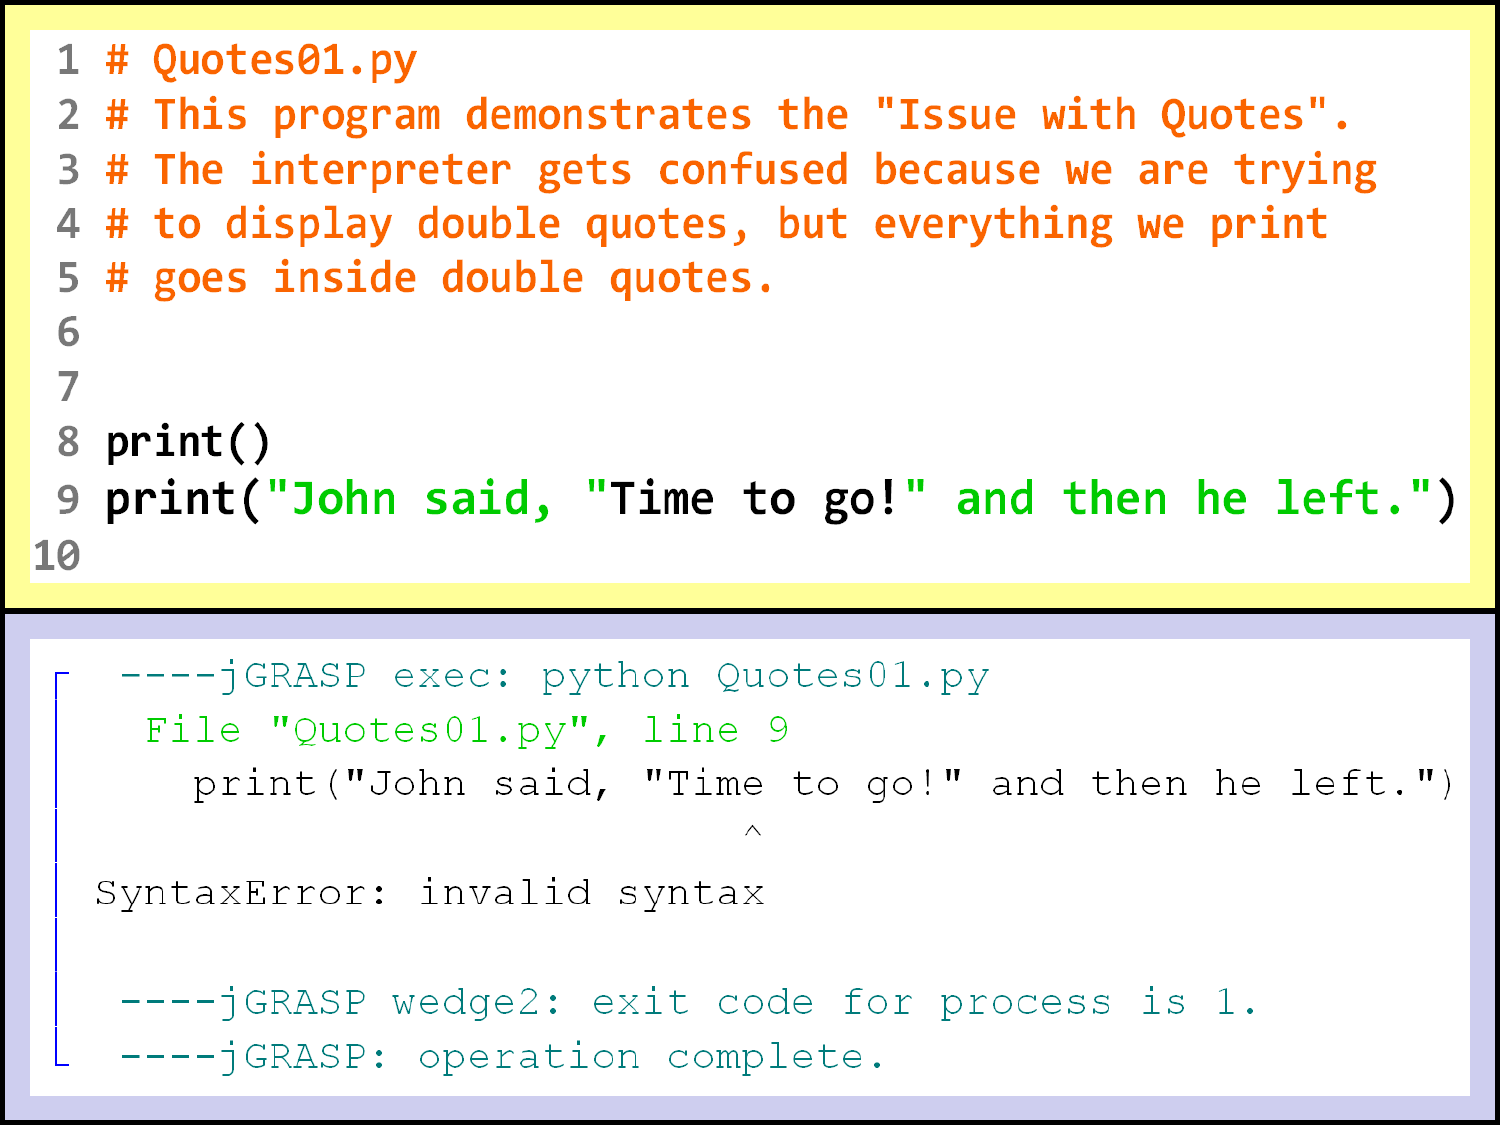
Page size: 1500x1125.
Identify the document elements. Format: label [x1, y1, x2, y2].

picture [29, 29, 1471, 584]
picture [29, 638, 1471, 1096]
